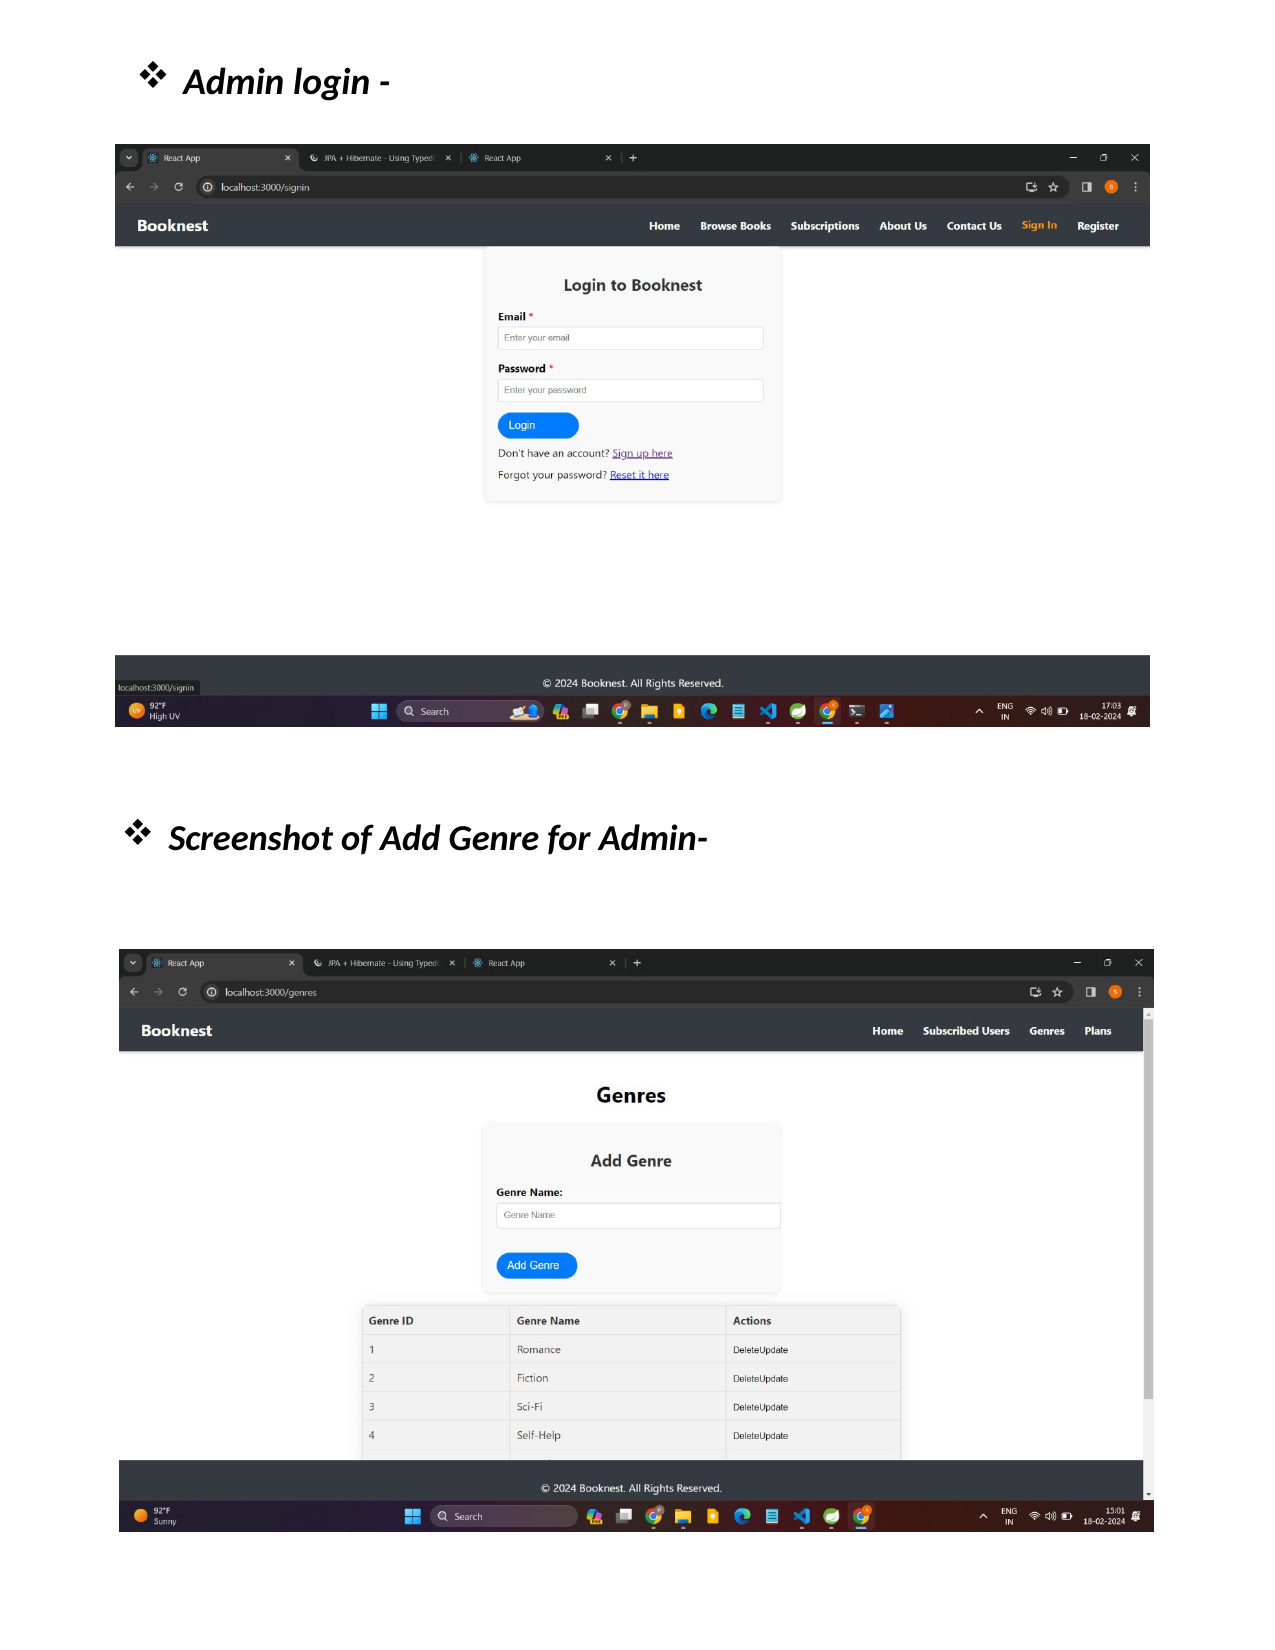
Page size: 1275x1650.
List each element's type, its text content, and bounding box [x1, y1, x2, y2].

text_box Admin login - [119, 49, 758, 110]
picture [115, 144, 1150, 727]
text_box Screenshot of Add Genre for Admin- [119, 812, 758, 859]
picture [119, 949, 1154, 1532]
